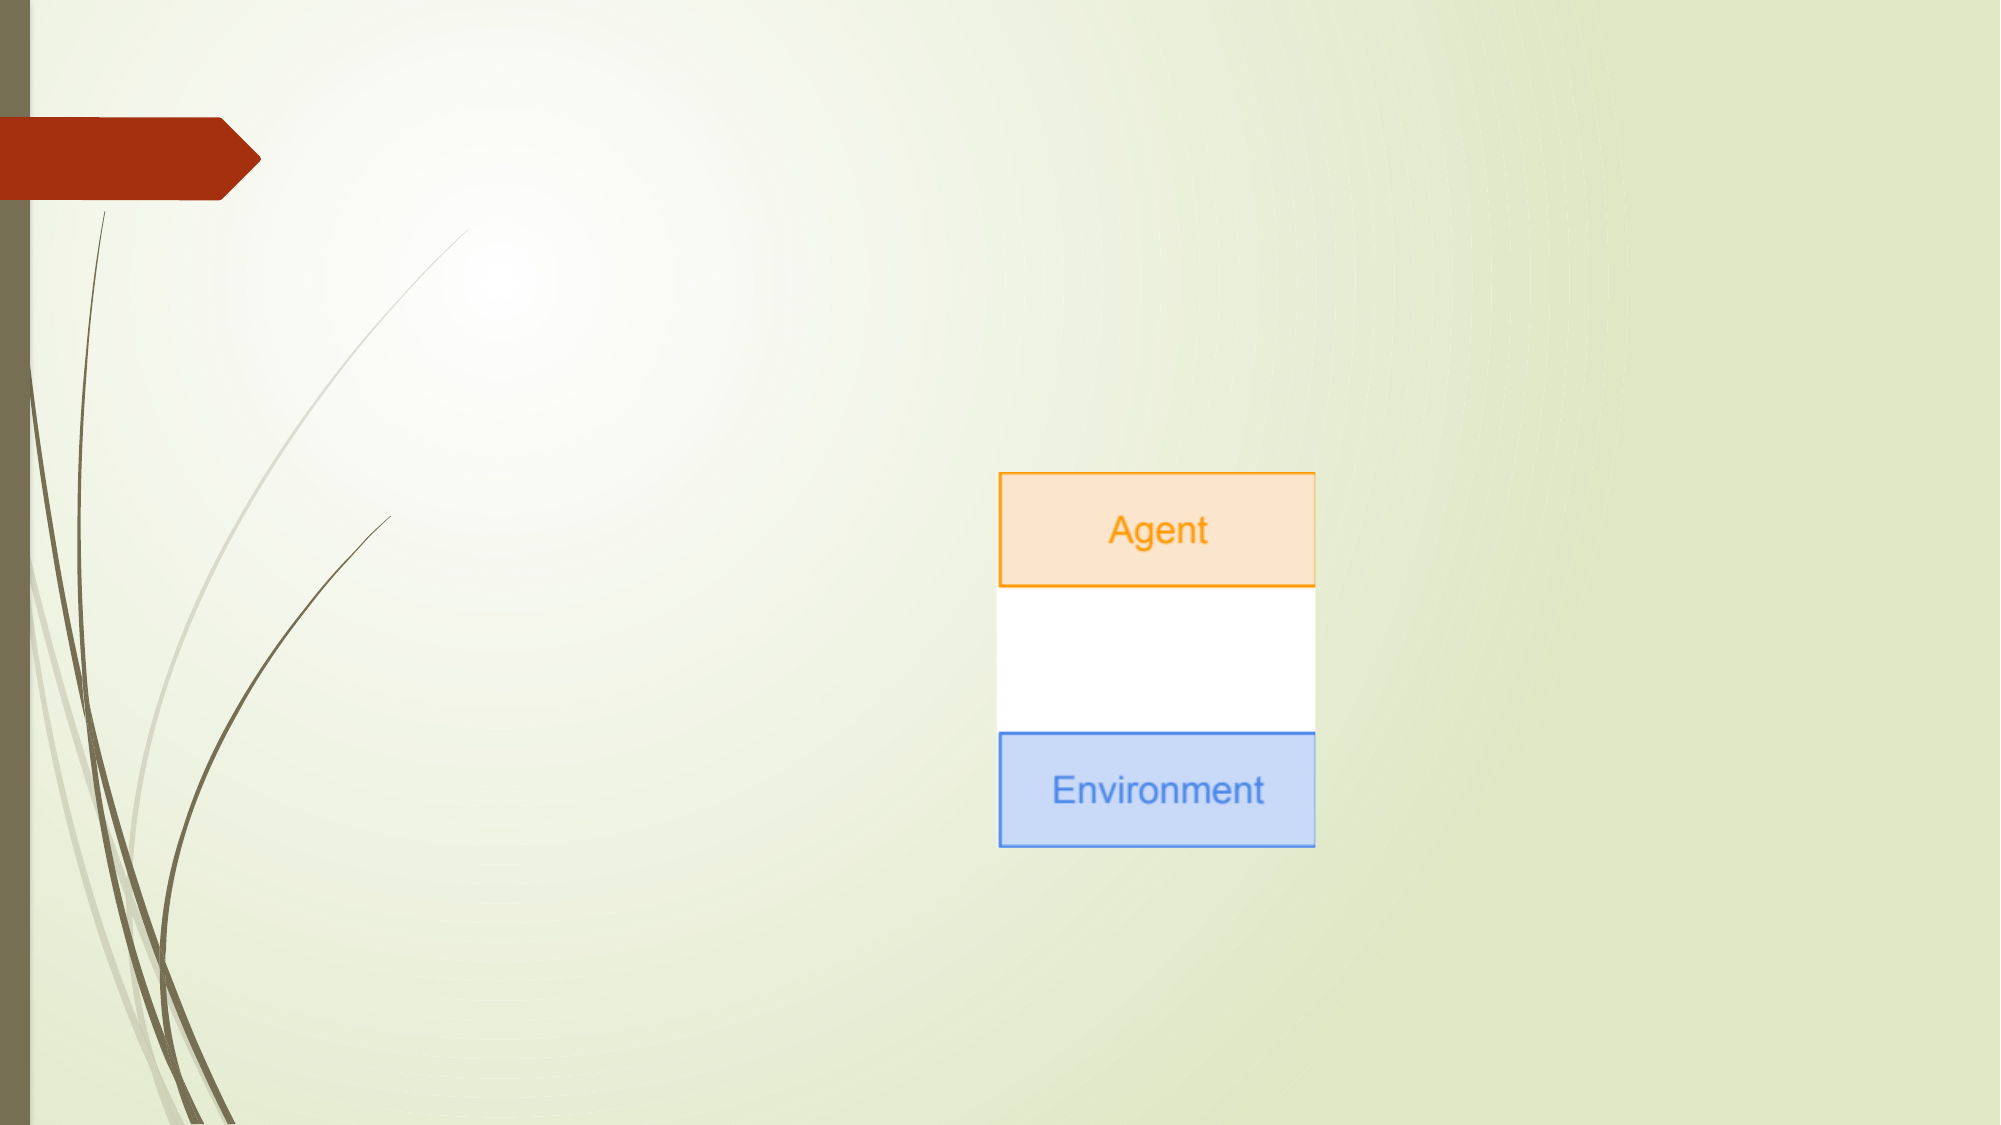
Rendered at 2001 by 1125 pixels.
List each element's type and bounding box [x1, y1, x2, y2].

list [996, 472, 1316, 848]
